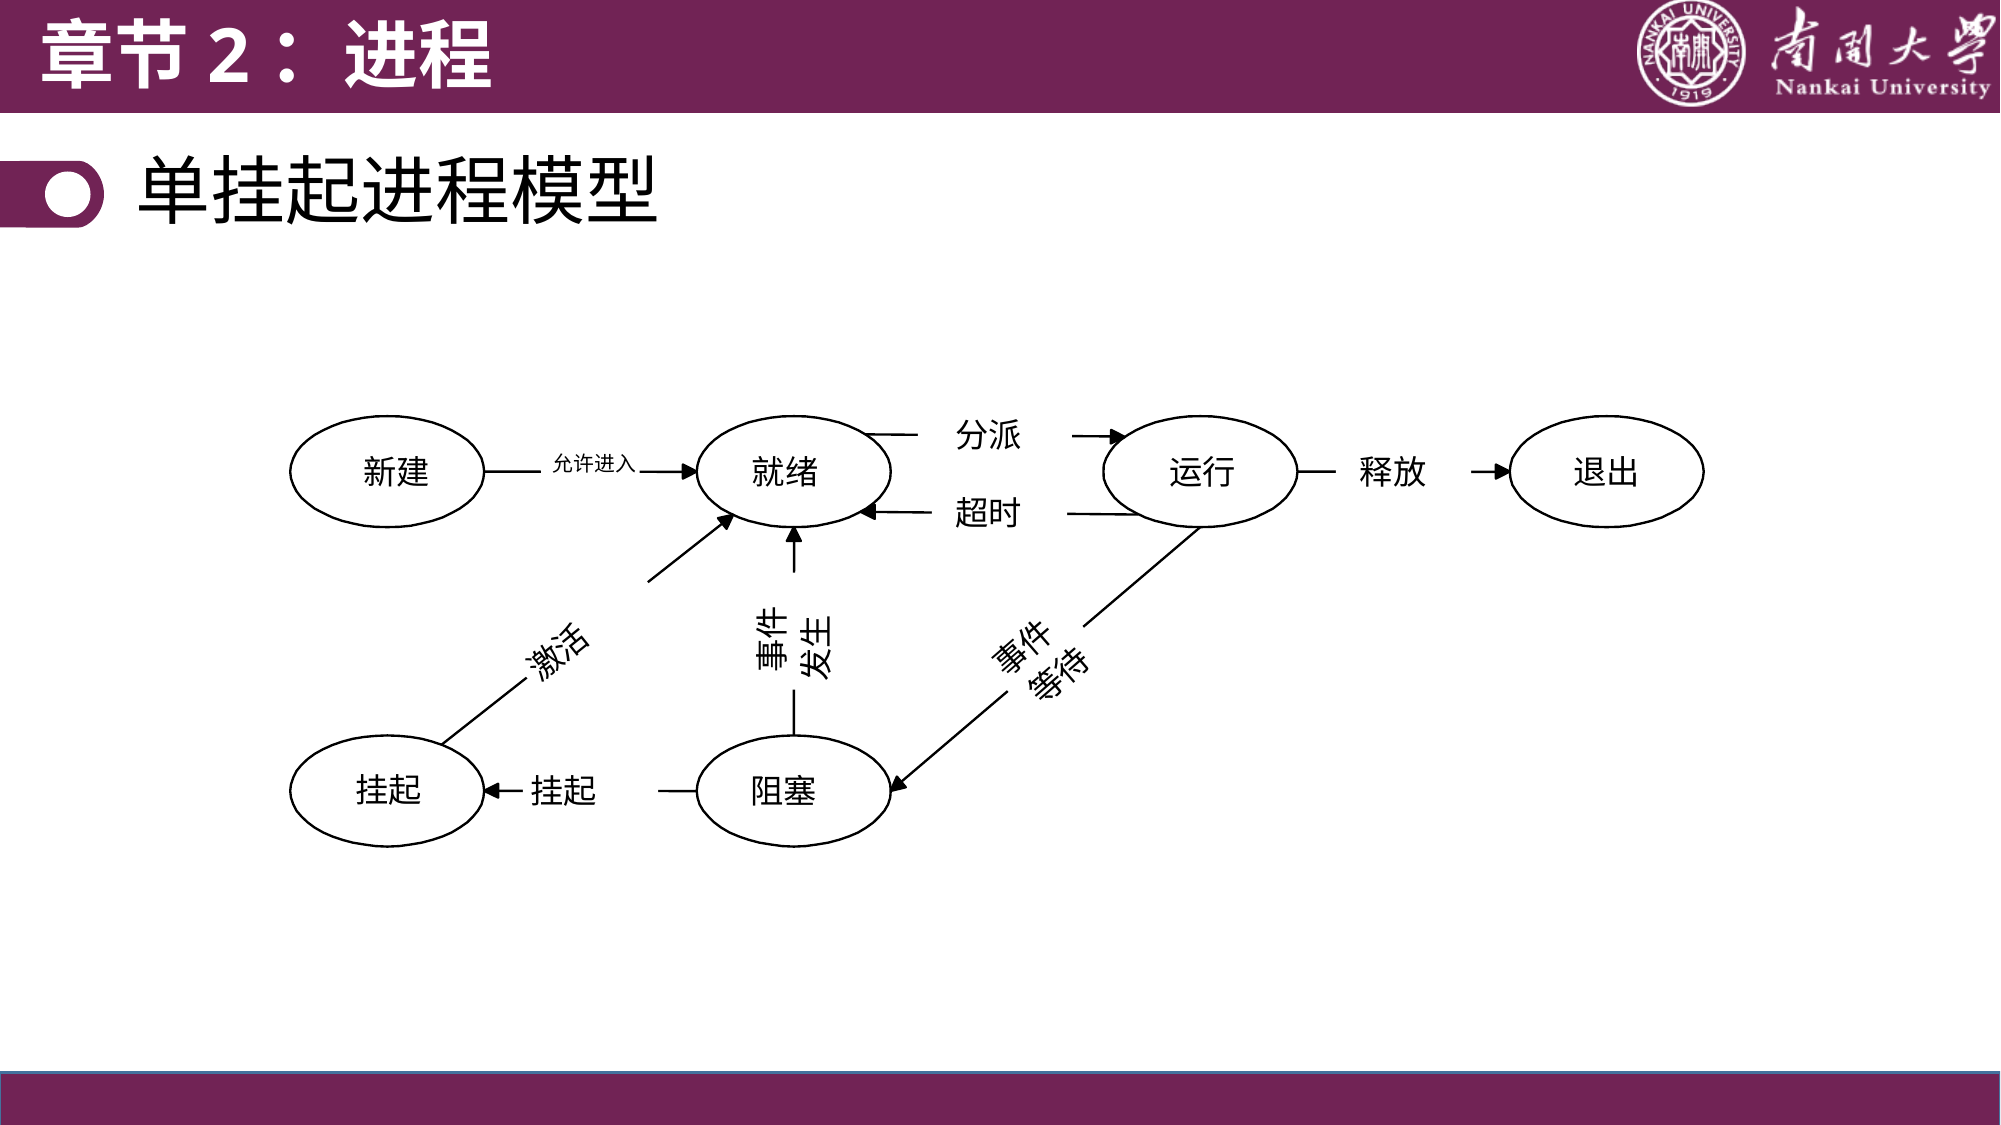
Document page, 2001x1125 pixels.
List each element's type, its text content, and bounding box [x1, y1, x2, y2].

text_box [0, 160, 104, 228]
text_box 单挂起进程模型 [119, 130, 1620, 259]
text_box 章节2：进程 [24, 0, 1025, 116]
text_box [290, 409, 1704, 847]
picture [1637, 0, 2001, 110]
